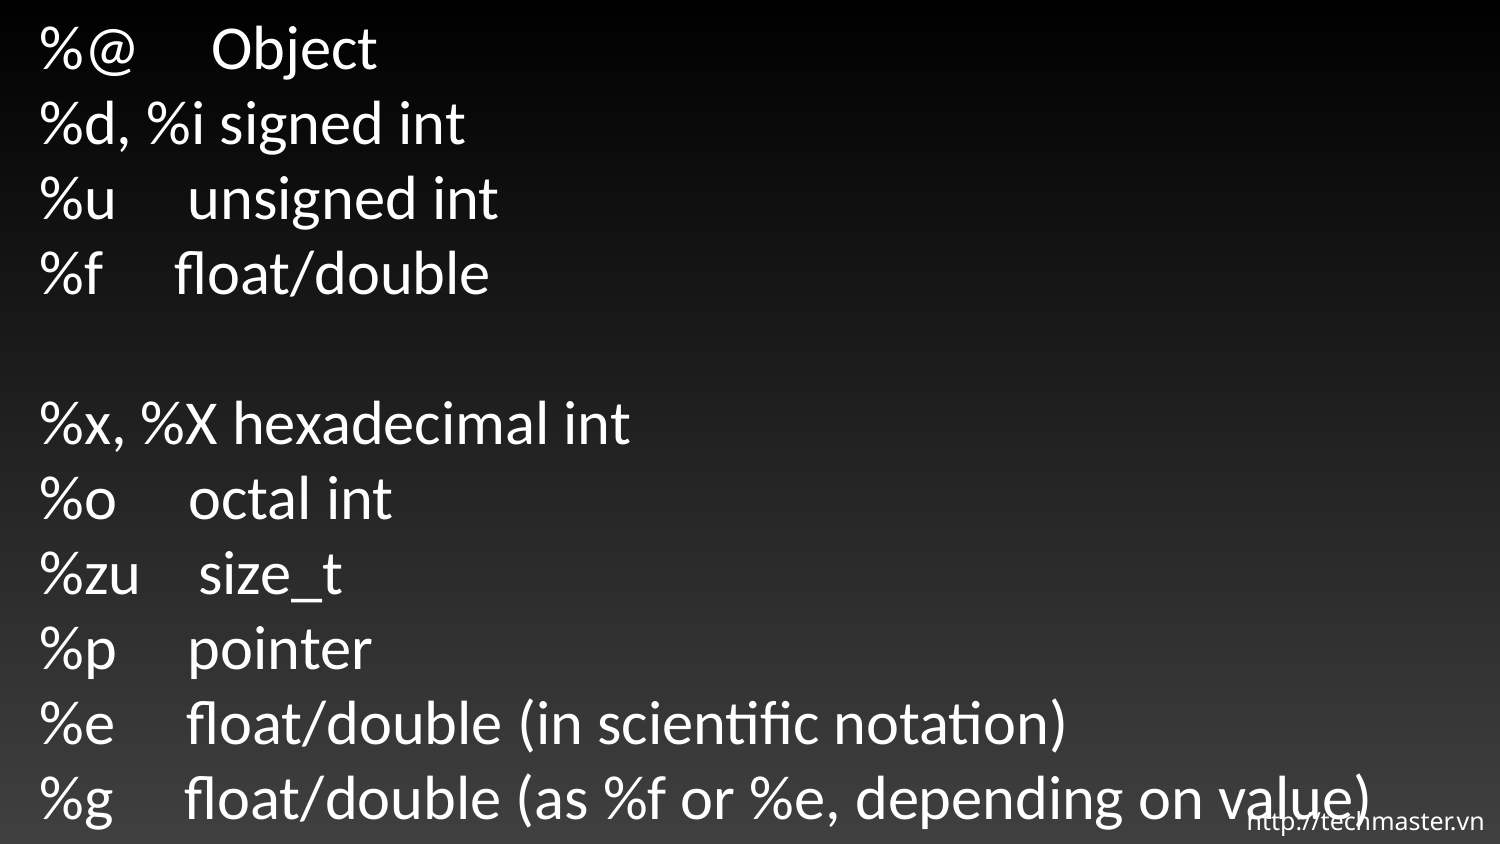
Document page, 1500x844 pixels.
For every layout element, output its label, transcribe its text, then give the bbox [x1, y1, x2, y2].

text_box %@ Object %d, %i signed int %u unsigned int %f float/double %x, %X hexadecimal int %o octal int %zu size_t %p pointer %e float/double (in scientific notation) %g float/double (as %f or %e, depending on value) [24, 0, 1463, 840]
